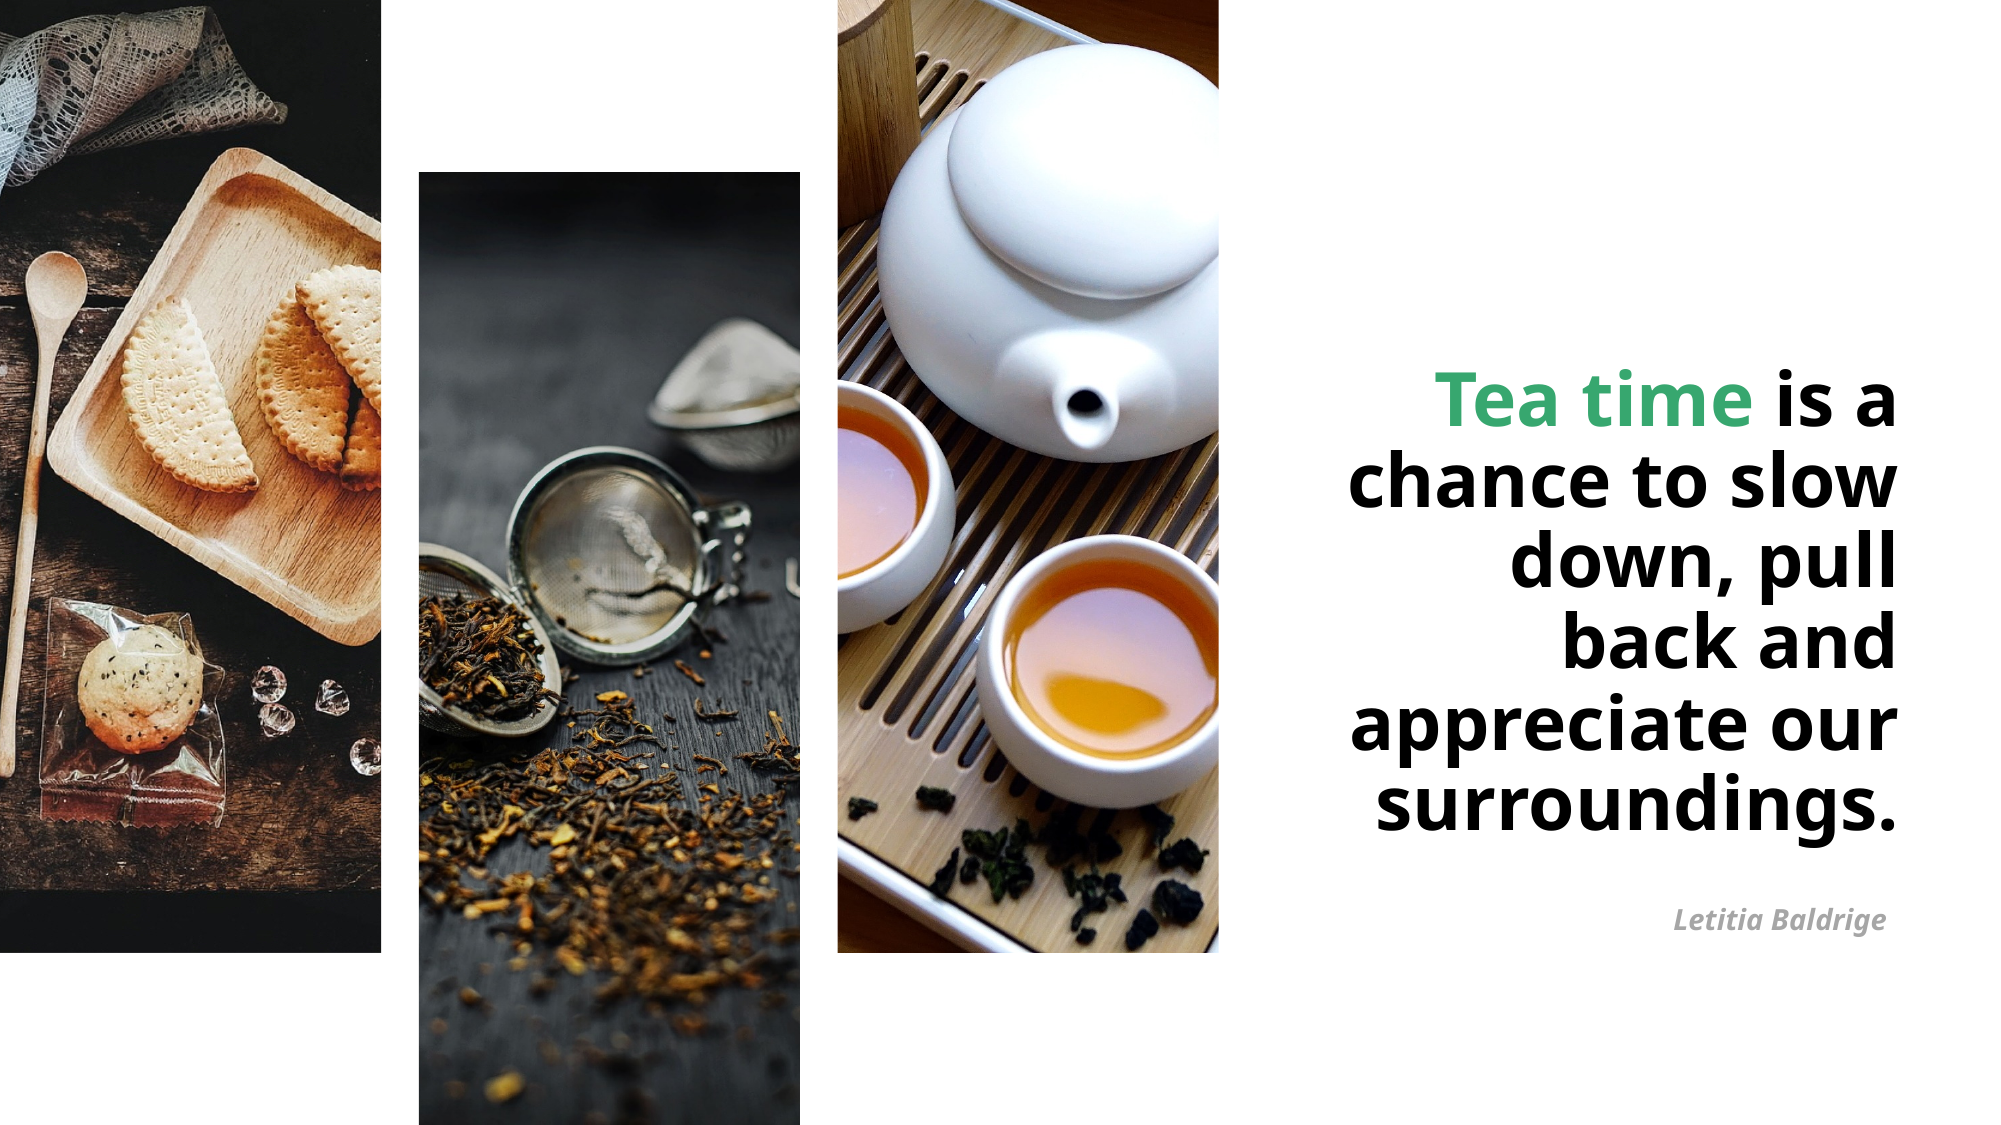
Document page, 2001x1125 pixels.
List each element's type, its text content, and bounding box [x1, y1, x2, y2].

title Tea time is a chance to slow down, pull back and appreciate our surroundings. [1312, 345, 1915, 953]
picture [418, 172, 800, 1125]
picture [837, 0, 1219, 953]
picture [0, 0, 382, 953]
